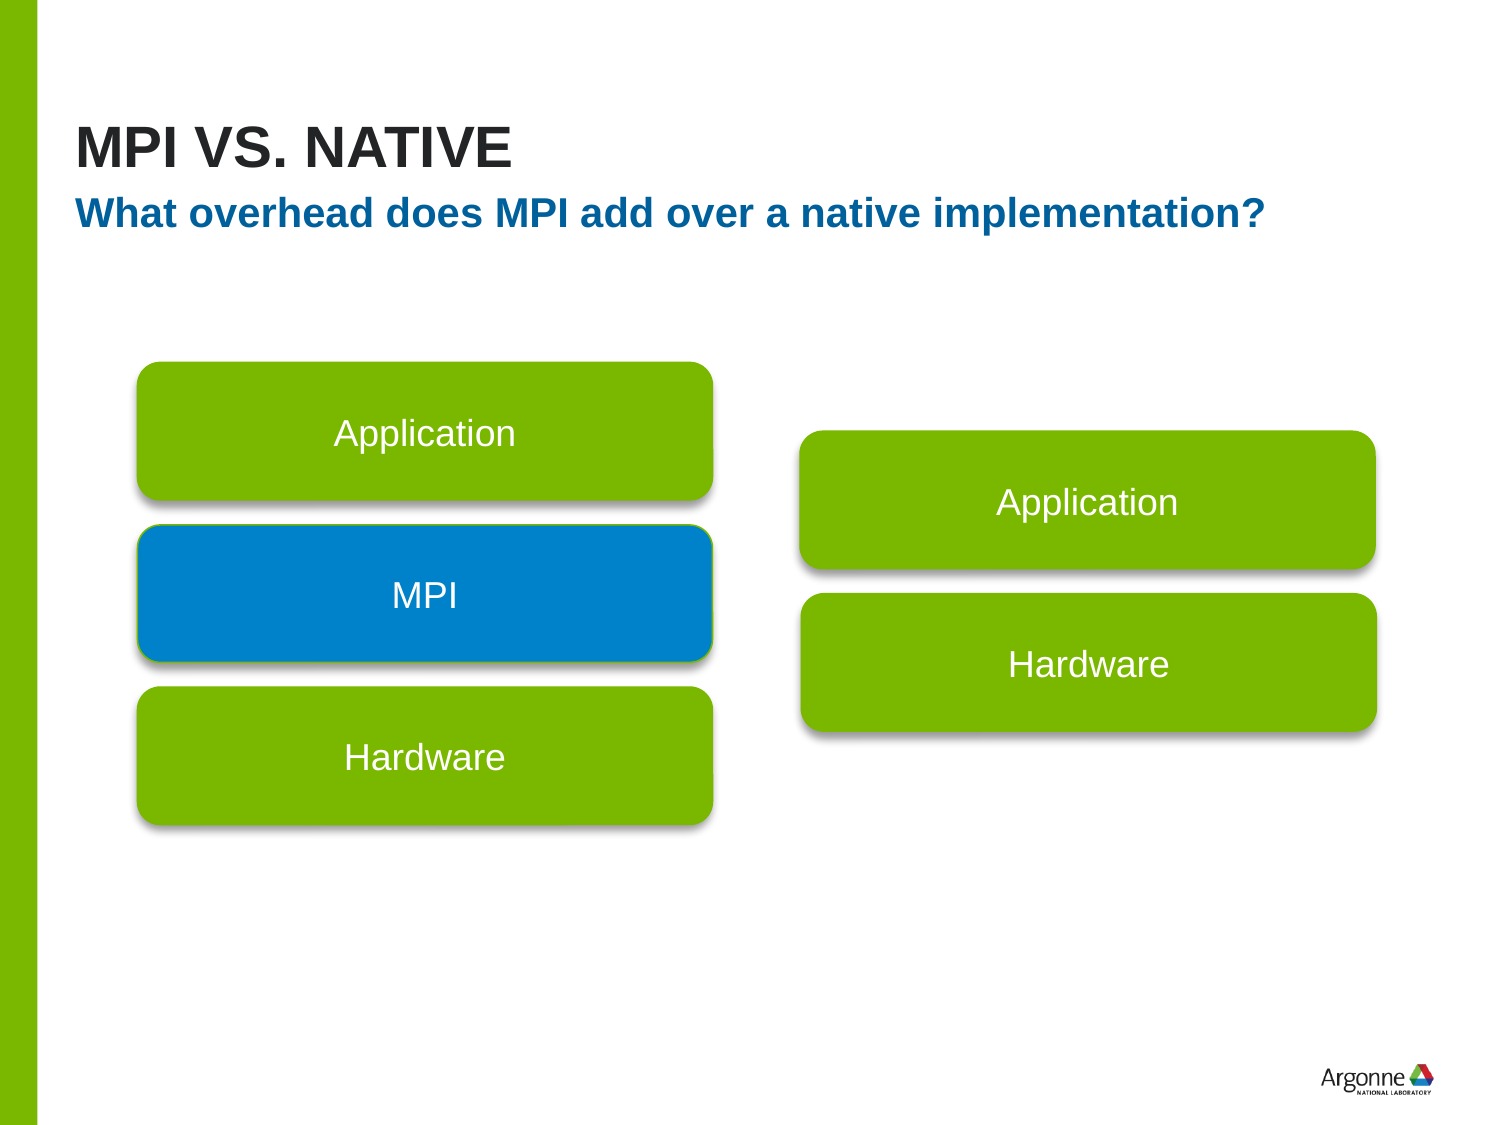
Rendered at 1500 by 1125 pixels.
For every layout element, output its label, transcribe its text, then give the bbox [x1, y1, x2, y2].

text_box MPI [136, 524, 714, 664]
text_box Application [136, 361, 714, 501]
title MPI vs. Native [75, 45, 1449, 182]
picture [1315, 1055, 1442, 1102]
text_box Hardware [136, 686, 714, 826]
text_box Hardware [800, 592, 1378, 732]
list What overhead does MPI add over a native implementation? [75, 191, 1449, 274]
text_box Application [799, 430, 1376, 570]
